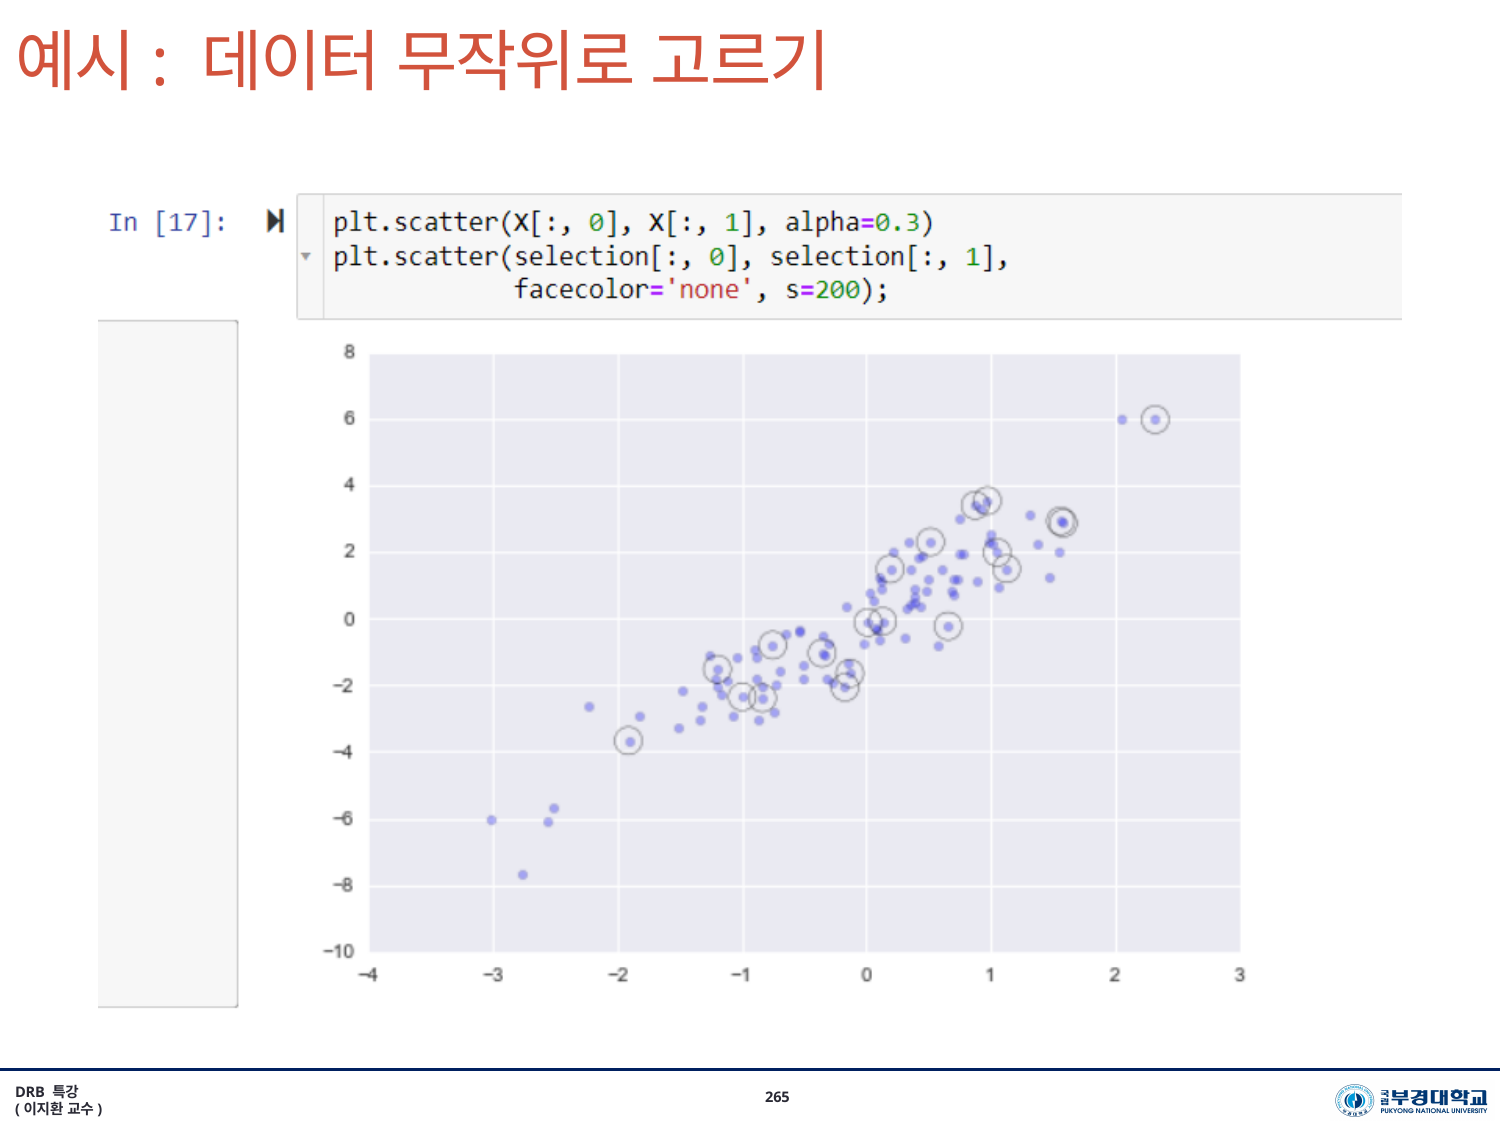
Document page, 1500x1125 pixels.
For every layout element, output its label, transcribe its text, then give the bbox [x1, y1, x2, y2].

picture [1330, 1079, 1495, 1121]
slide_number DRB 특강 (이지환 교수) [0, 1082, 303, 1118]
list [98, 166, 1402, 1016]
title 예시: 데이터 무작위로 고르기 [0, 1, 1500, 116]
